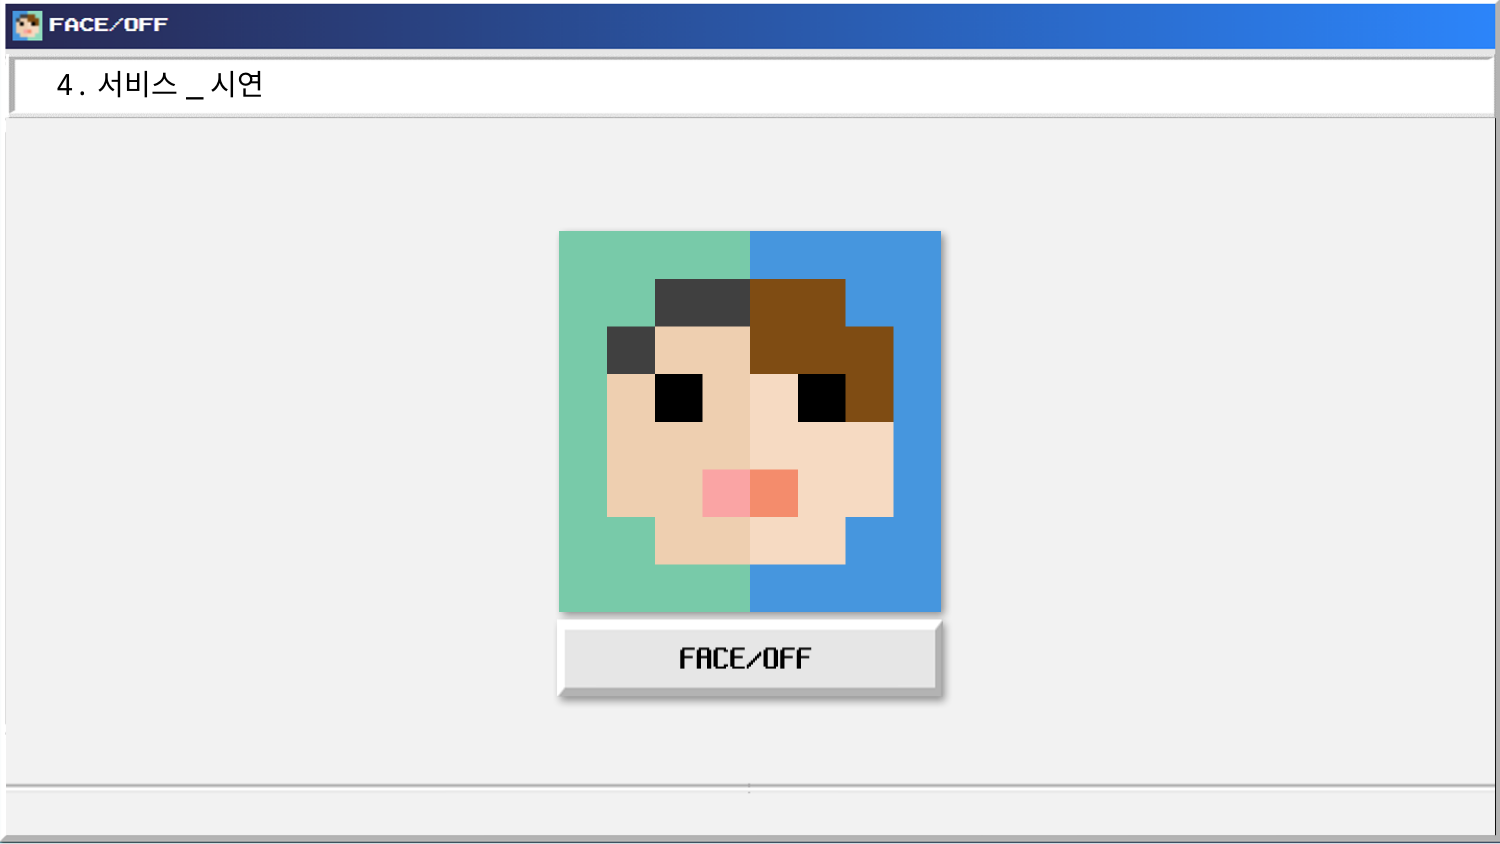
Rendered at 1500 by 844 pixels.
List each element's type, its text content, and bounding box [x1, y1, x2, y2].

text_box 4.서비스_시연 [41, 58, 819, 109]
picture [0, 0, 1500, 844]
